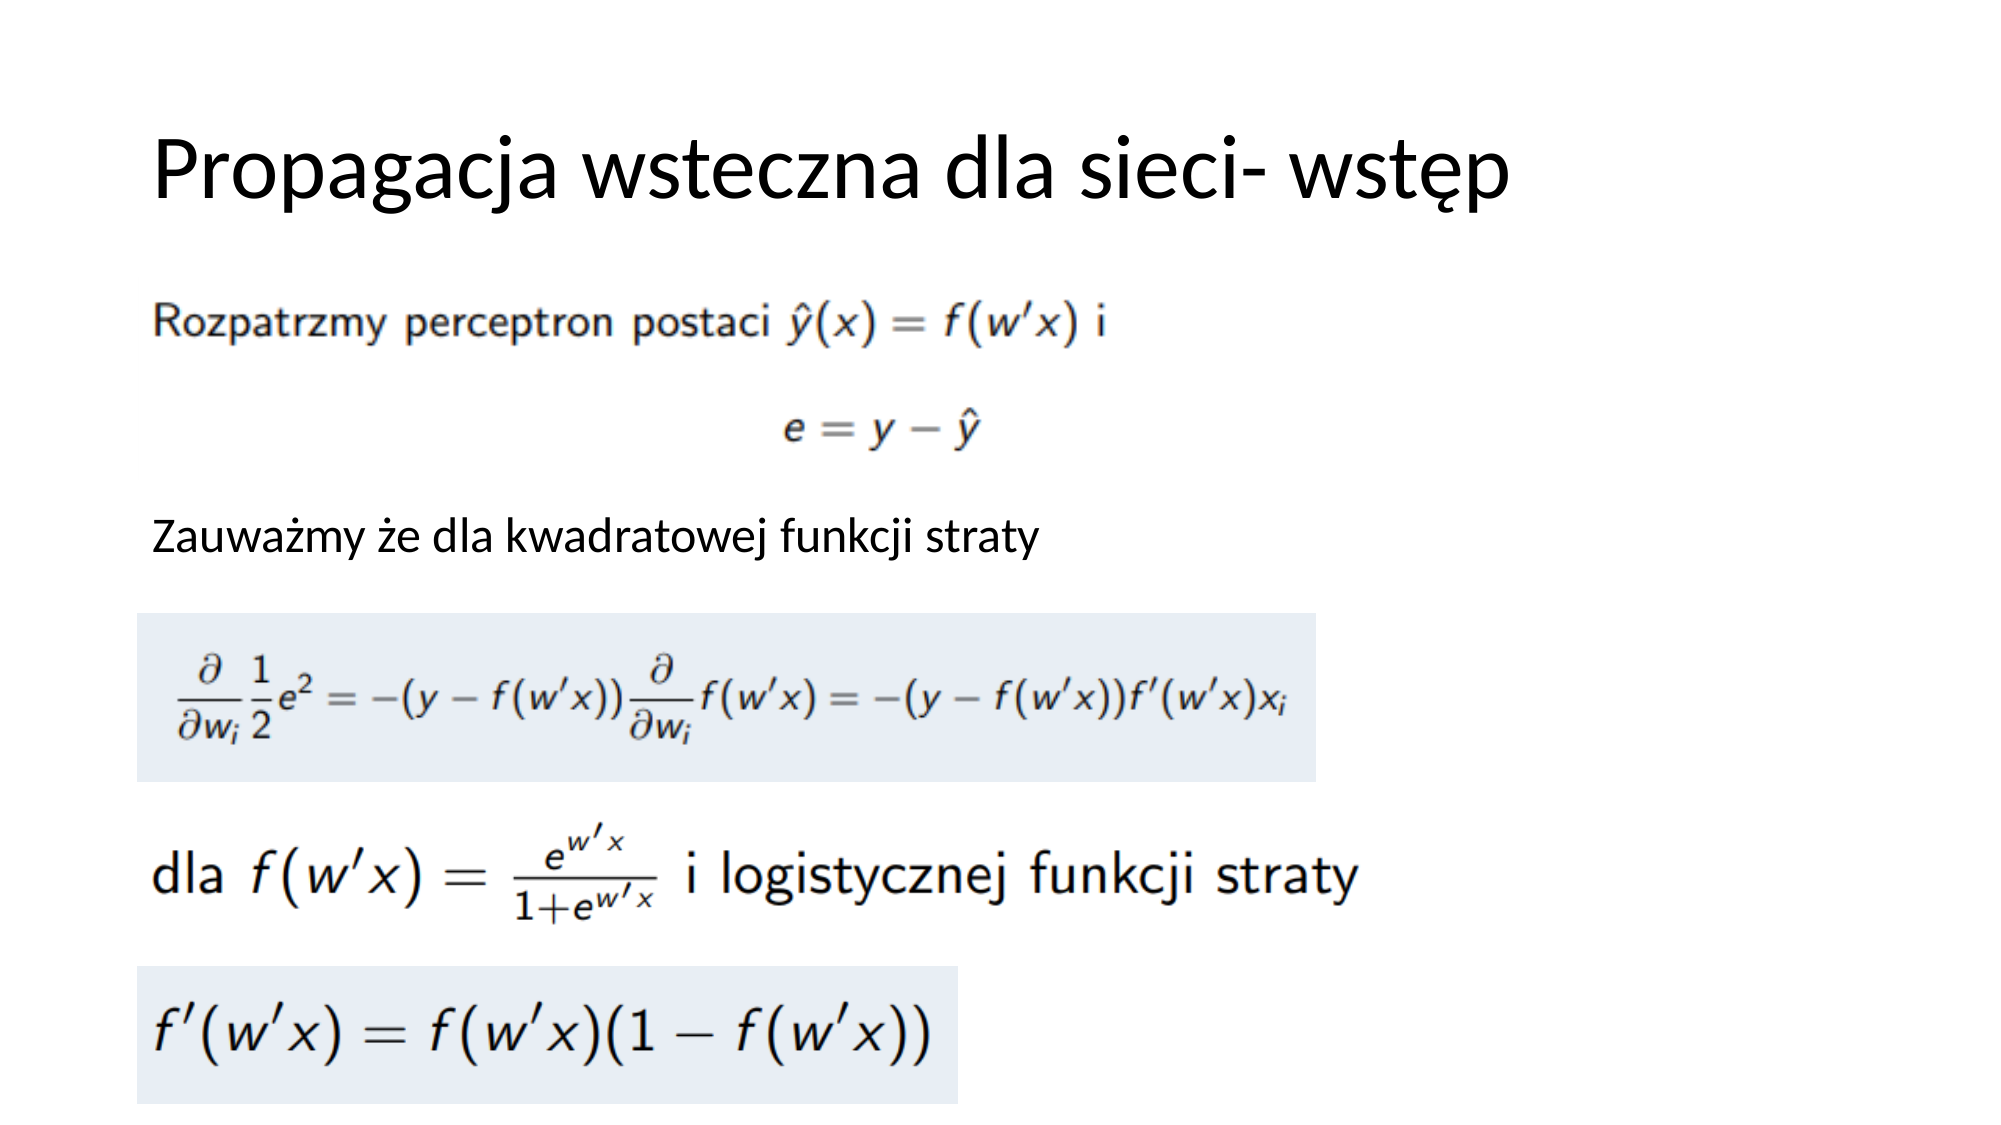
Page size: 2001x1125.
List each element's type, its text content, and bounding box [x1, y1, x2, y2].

picture [126, 815, 1376, 953]
title Propagacja wsteczna dla sieci- wstęp [137, 59, 1863, 278]
picture [137, 613, 1316, 782]
text_box Zauważmy że dla kwadratowej funkcji straty [137, 494, 1070, 571]
picture [137, 276, 1151, 481]
picture [137, 966, 959, 1105]
